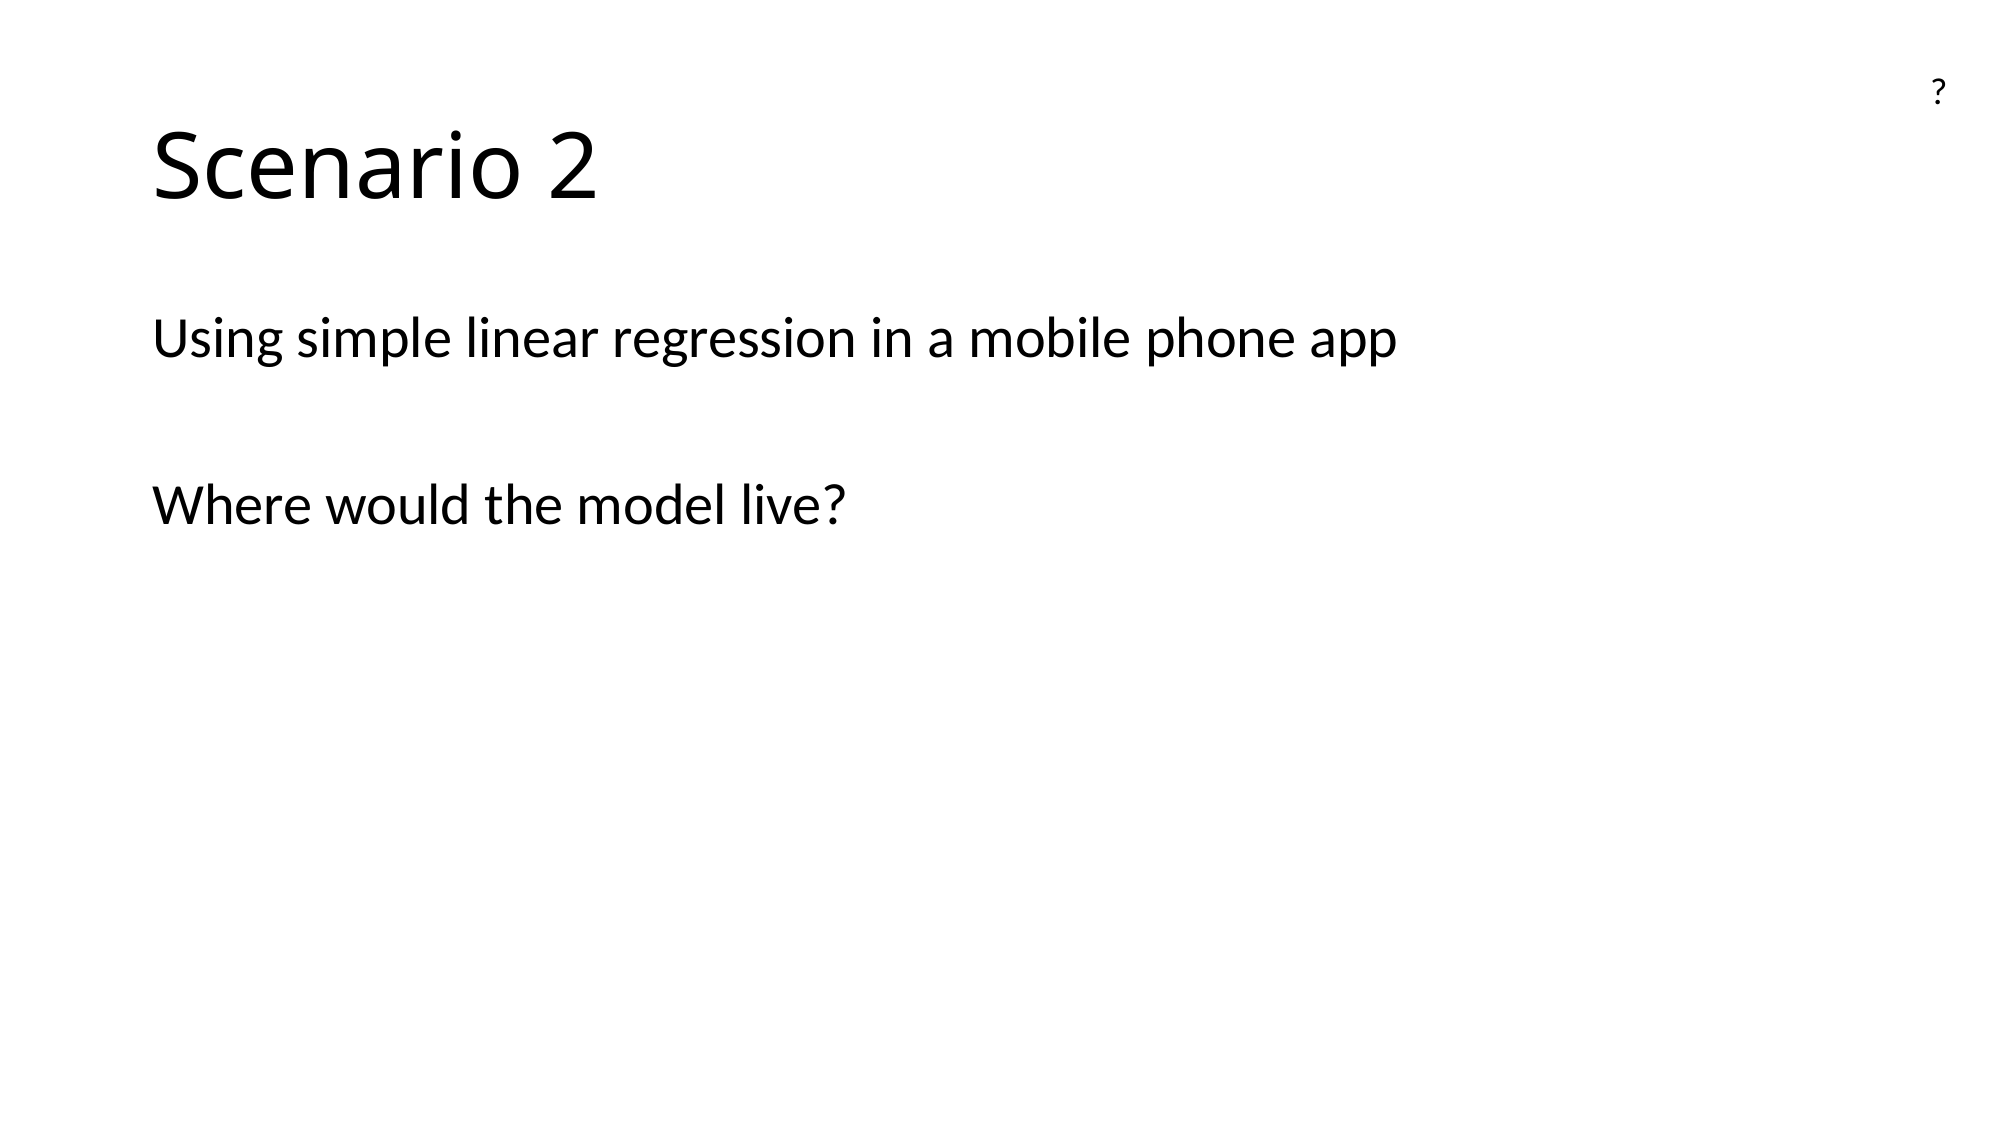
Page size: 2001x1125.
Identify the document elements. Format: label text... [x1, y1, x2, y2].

text_box ? [1915, 59, 1963, 120]
title Scenario 2 [137, 59, 1863, 278]
list Using simple linear regression in a mobile phone app Where would the model live? [137, 299, 1863, 1014]
